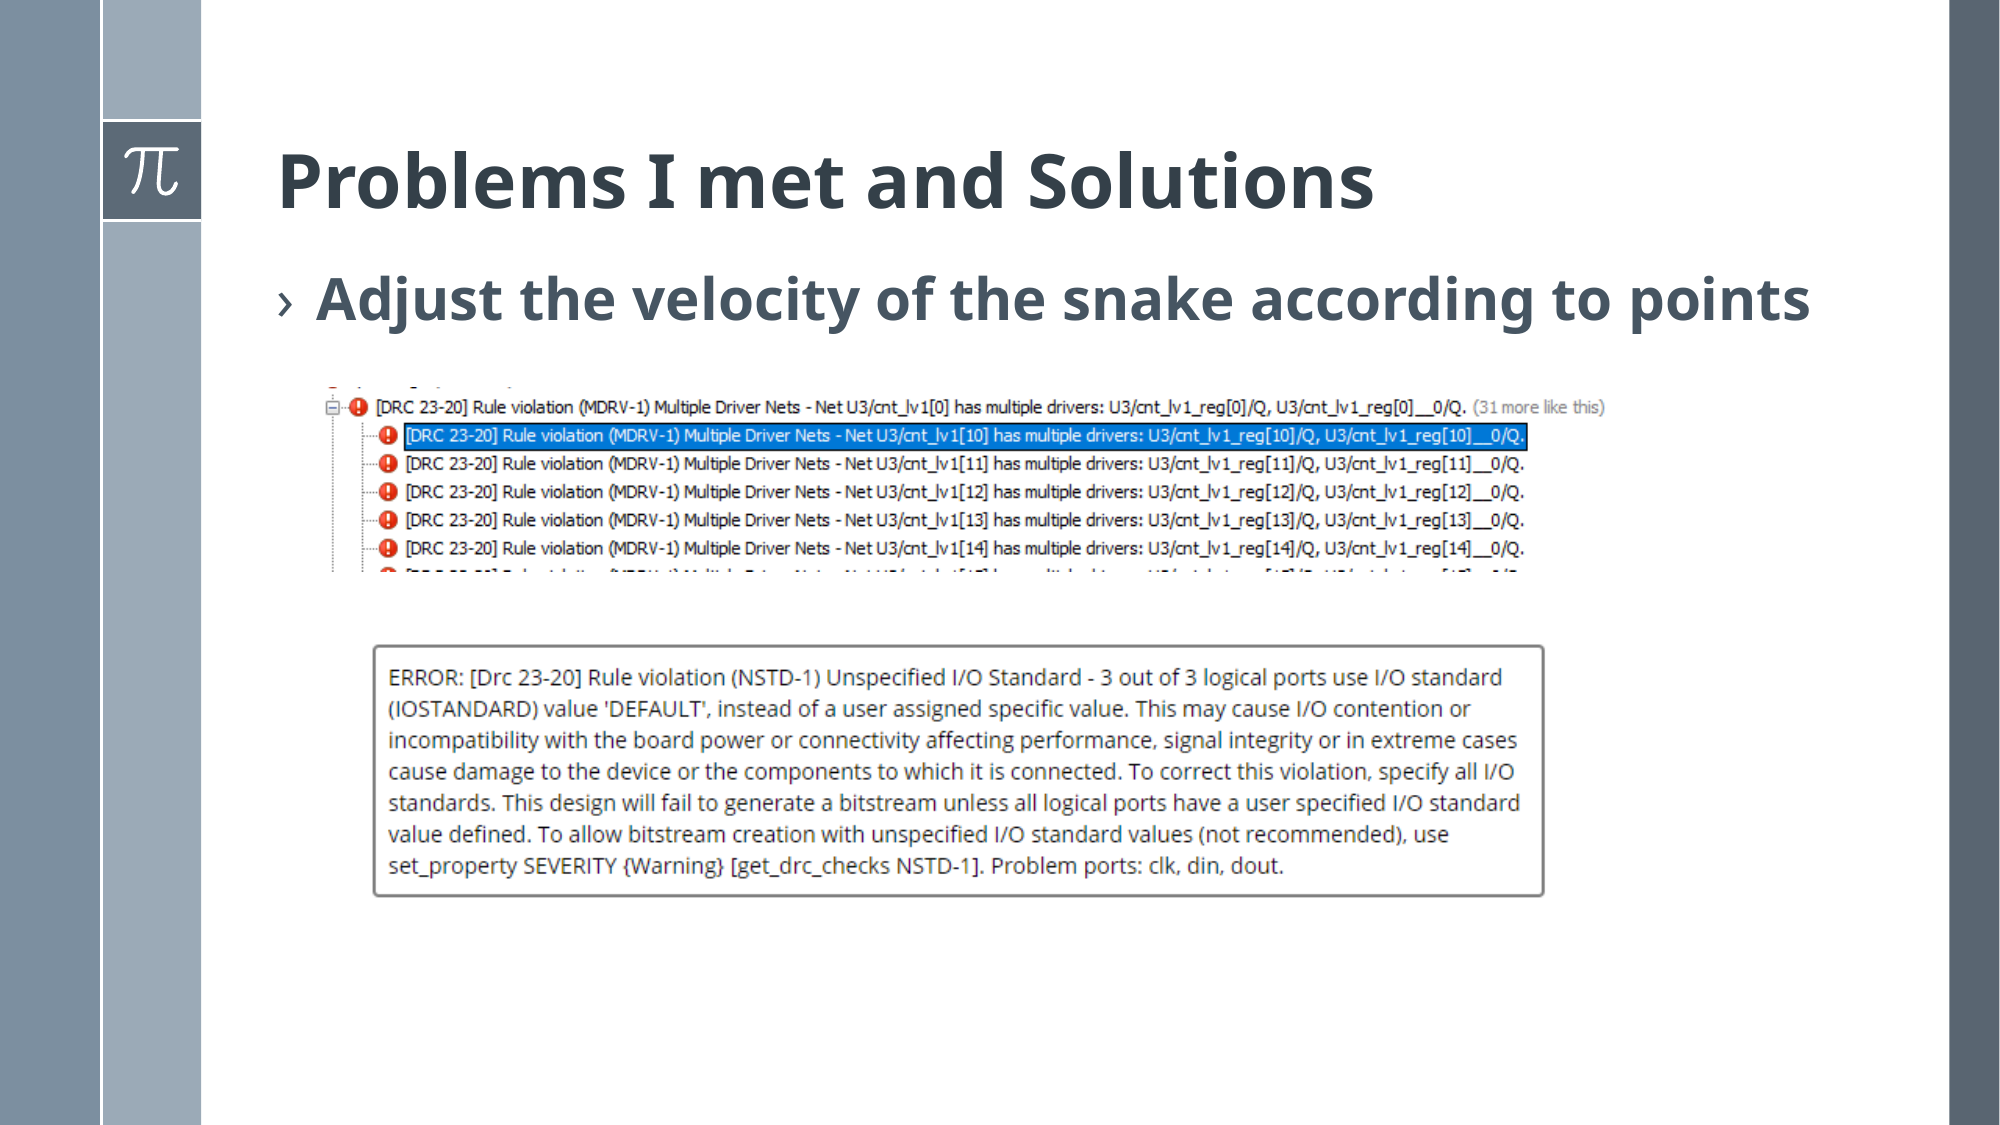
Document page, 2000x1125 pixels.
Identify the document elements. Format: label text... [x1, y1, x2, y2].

title Problems I met and Solutions [261, 29, 1867, 233]
list Adjust the velocity of the snake according to points [261, 262, 1867, 1013]
picture [362, 637, 1556, 907]
picture [312, 387, 1628, 572]
